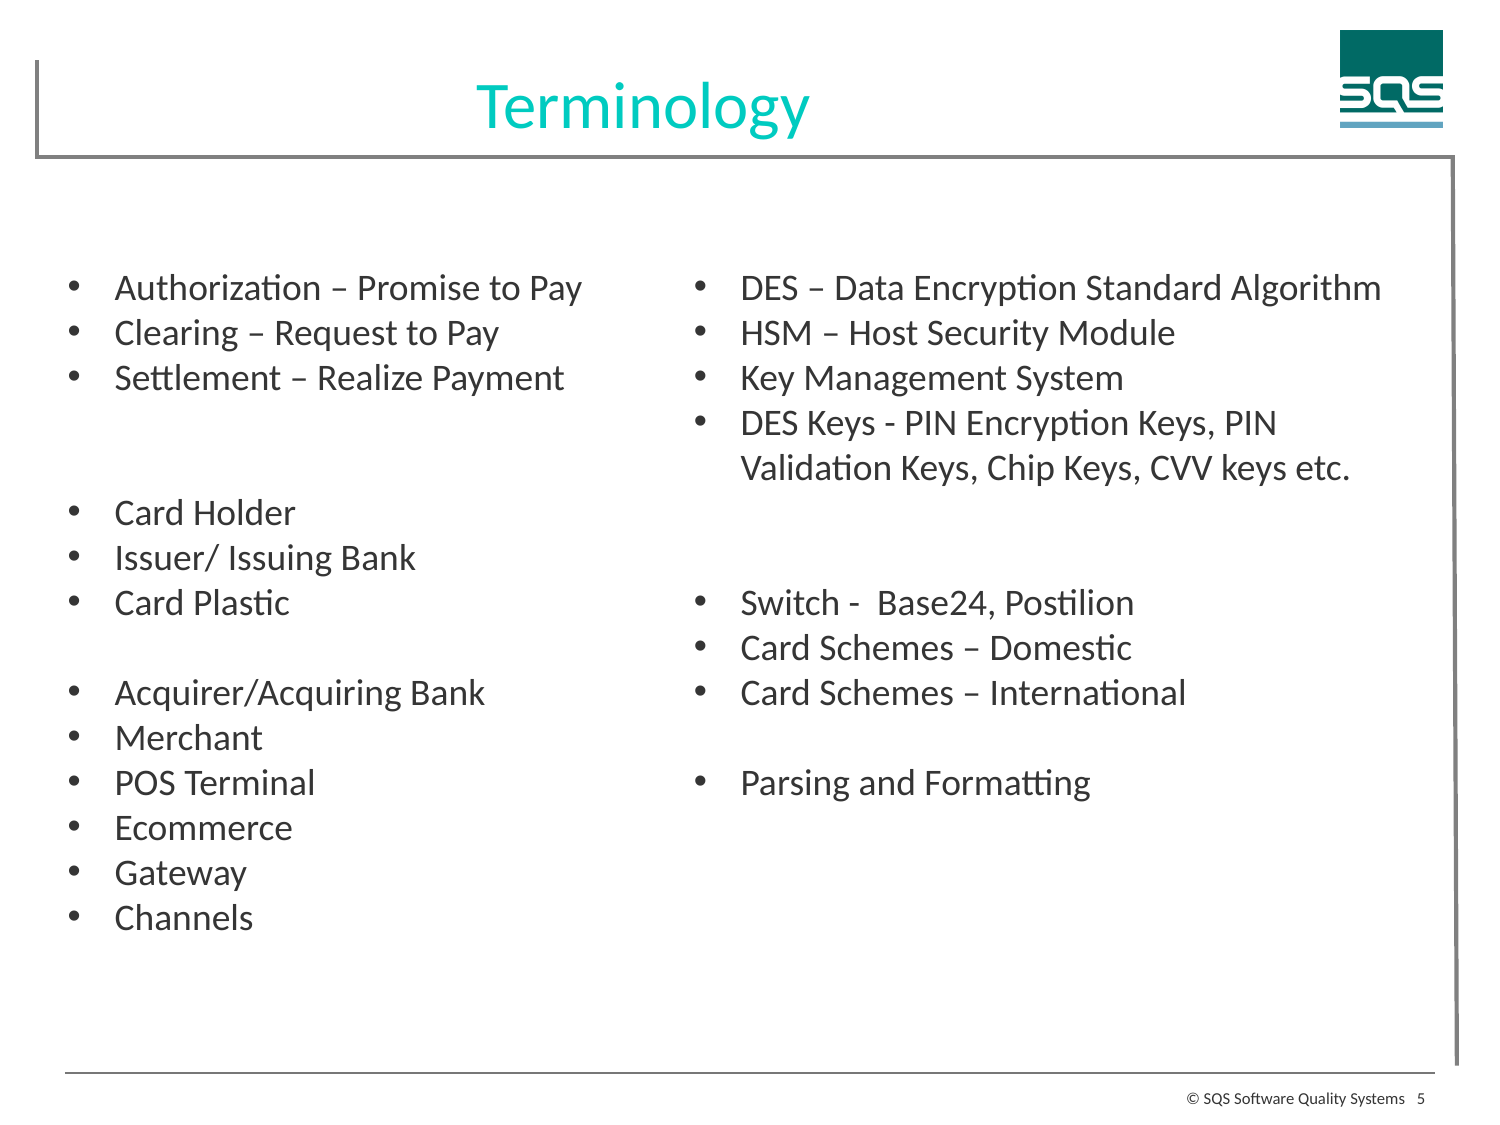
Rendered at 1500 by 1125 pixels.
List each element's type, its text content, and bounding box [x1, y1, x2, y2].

picture [1340, 30, 1443, 60]
slide_number 5 [1406, 1089, 1436, 1111]
title Terminology [17, 54, 1270, 143]
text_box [34, 60, 1458, 1066]
footer © SQS Software Quality Systems [64, 1089, 1406, 1112]
